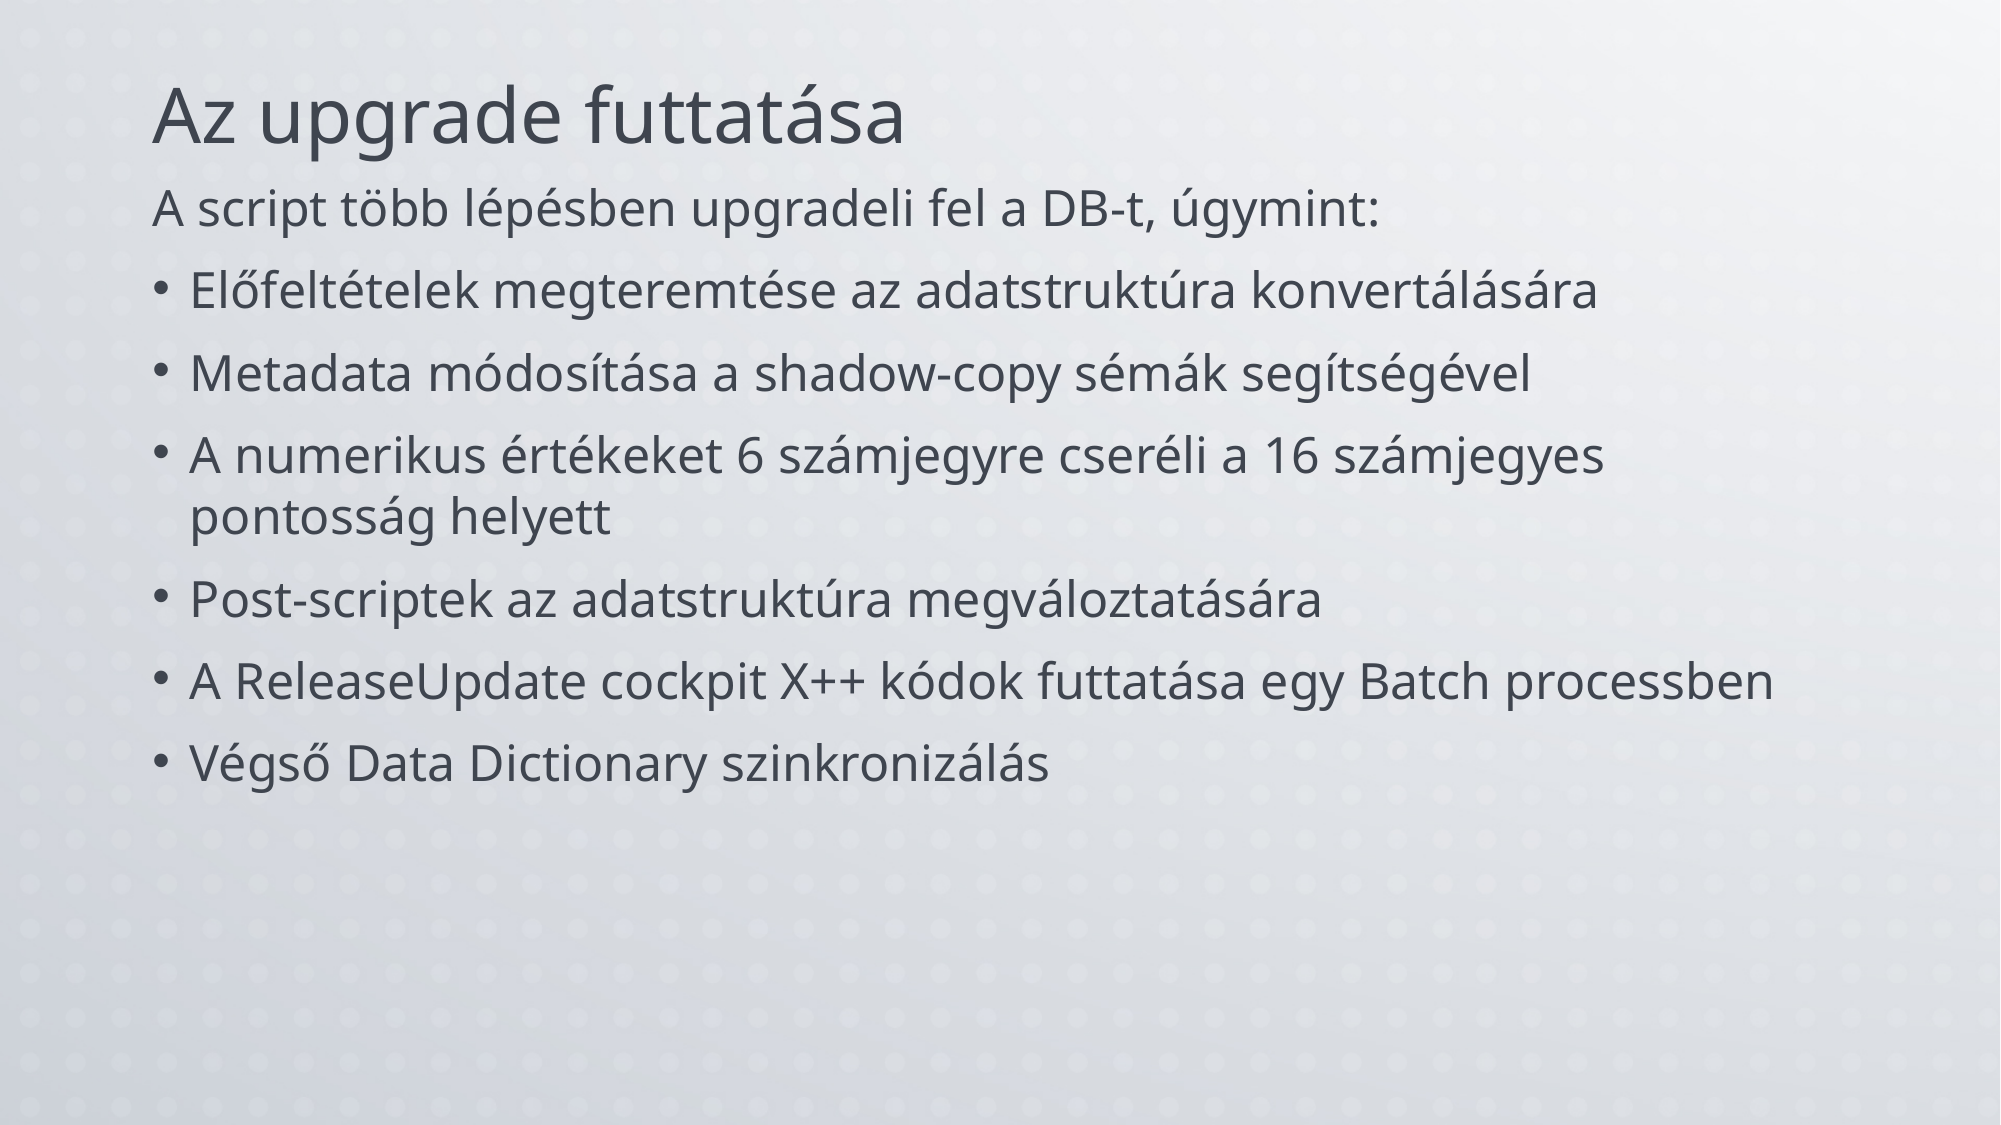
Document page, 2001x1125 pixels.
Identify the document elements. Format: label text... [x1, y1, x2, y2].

text_box A script több lépésben upgradeli fel a DB-t, úgymint: Előfeltételek megteremtése az adatstruktúra konvertálására Metadata módosítása a shadow-copy sémák segítségével A numerikus értékeket 6 számjegyre cseréli a 16 számjegyes pontosság helyett Post-scriptek az adatstruktúra megváloztatására A ReleaseUpdate cockpit X++ kódok futtatása egy Batch processben Végső Data Dictionary szinkronizálás [137, 169, 1863, 1014]
title Az upgrade futtatása [137, 59, 1863, 169]
picture [0, 0, 2001, 1125]
